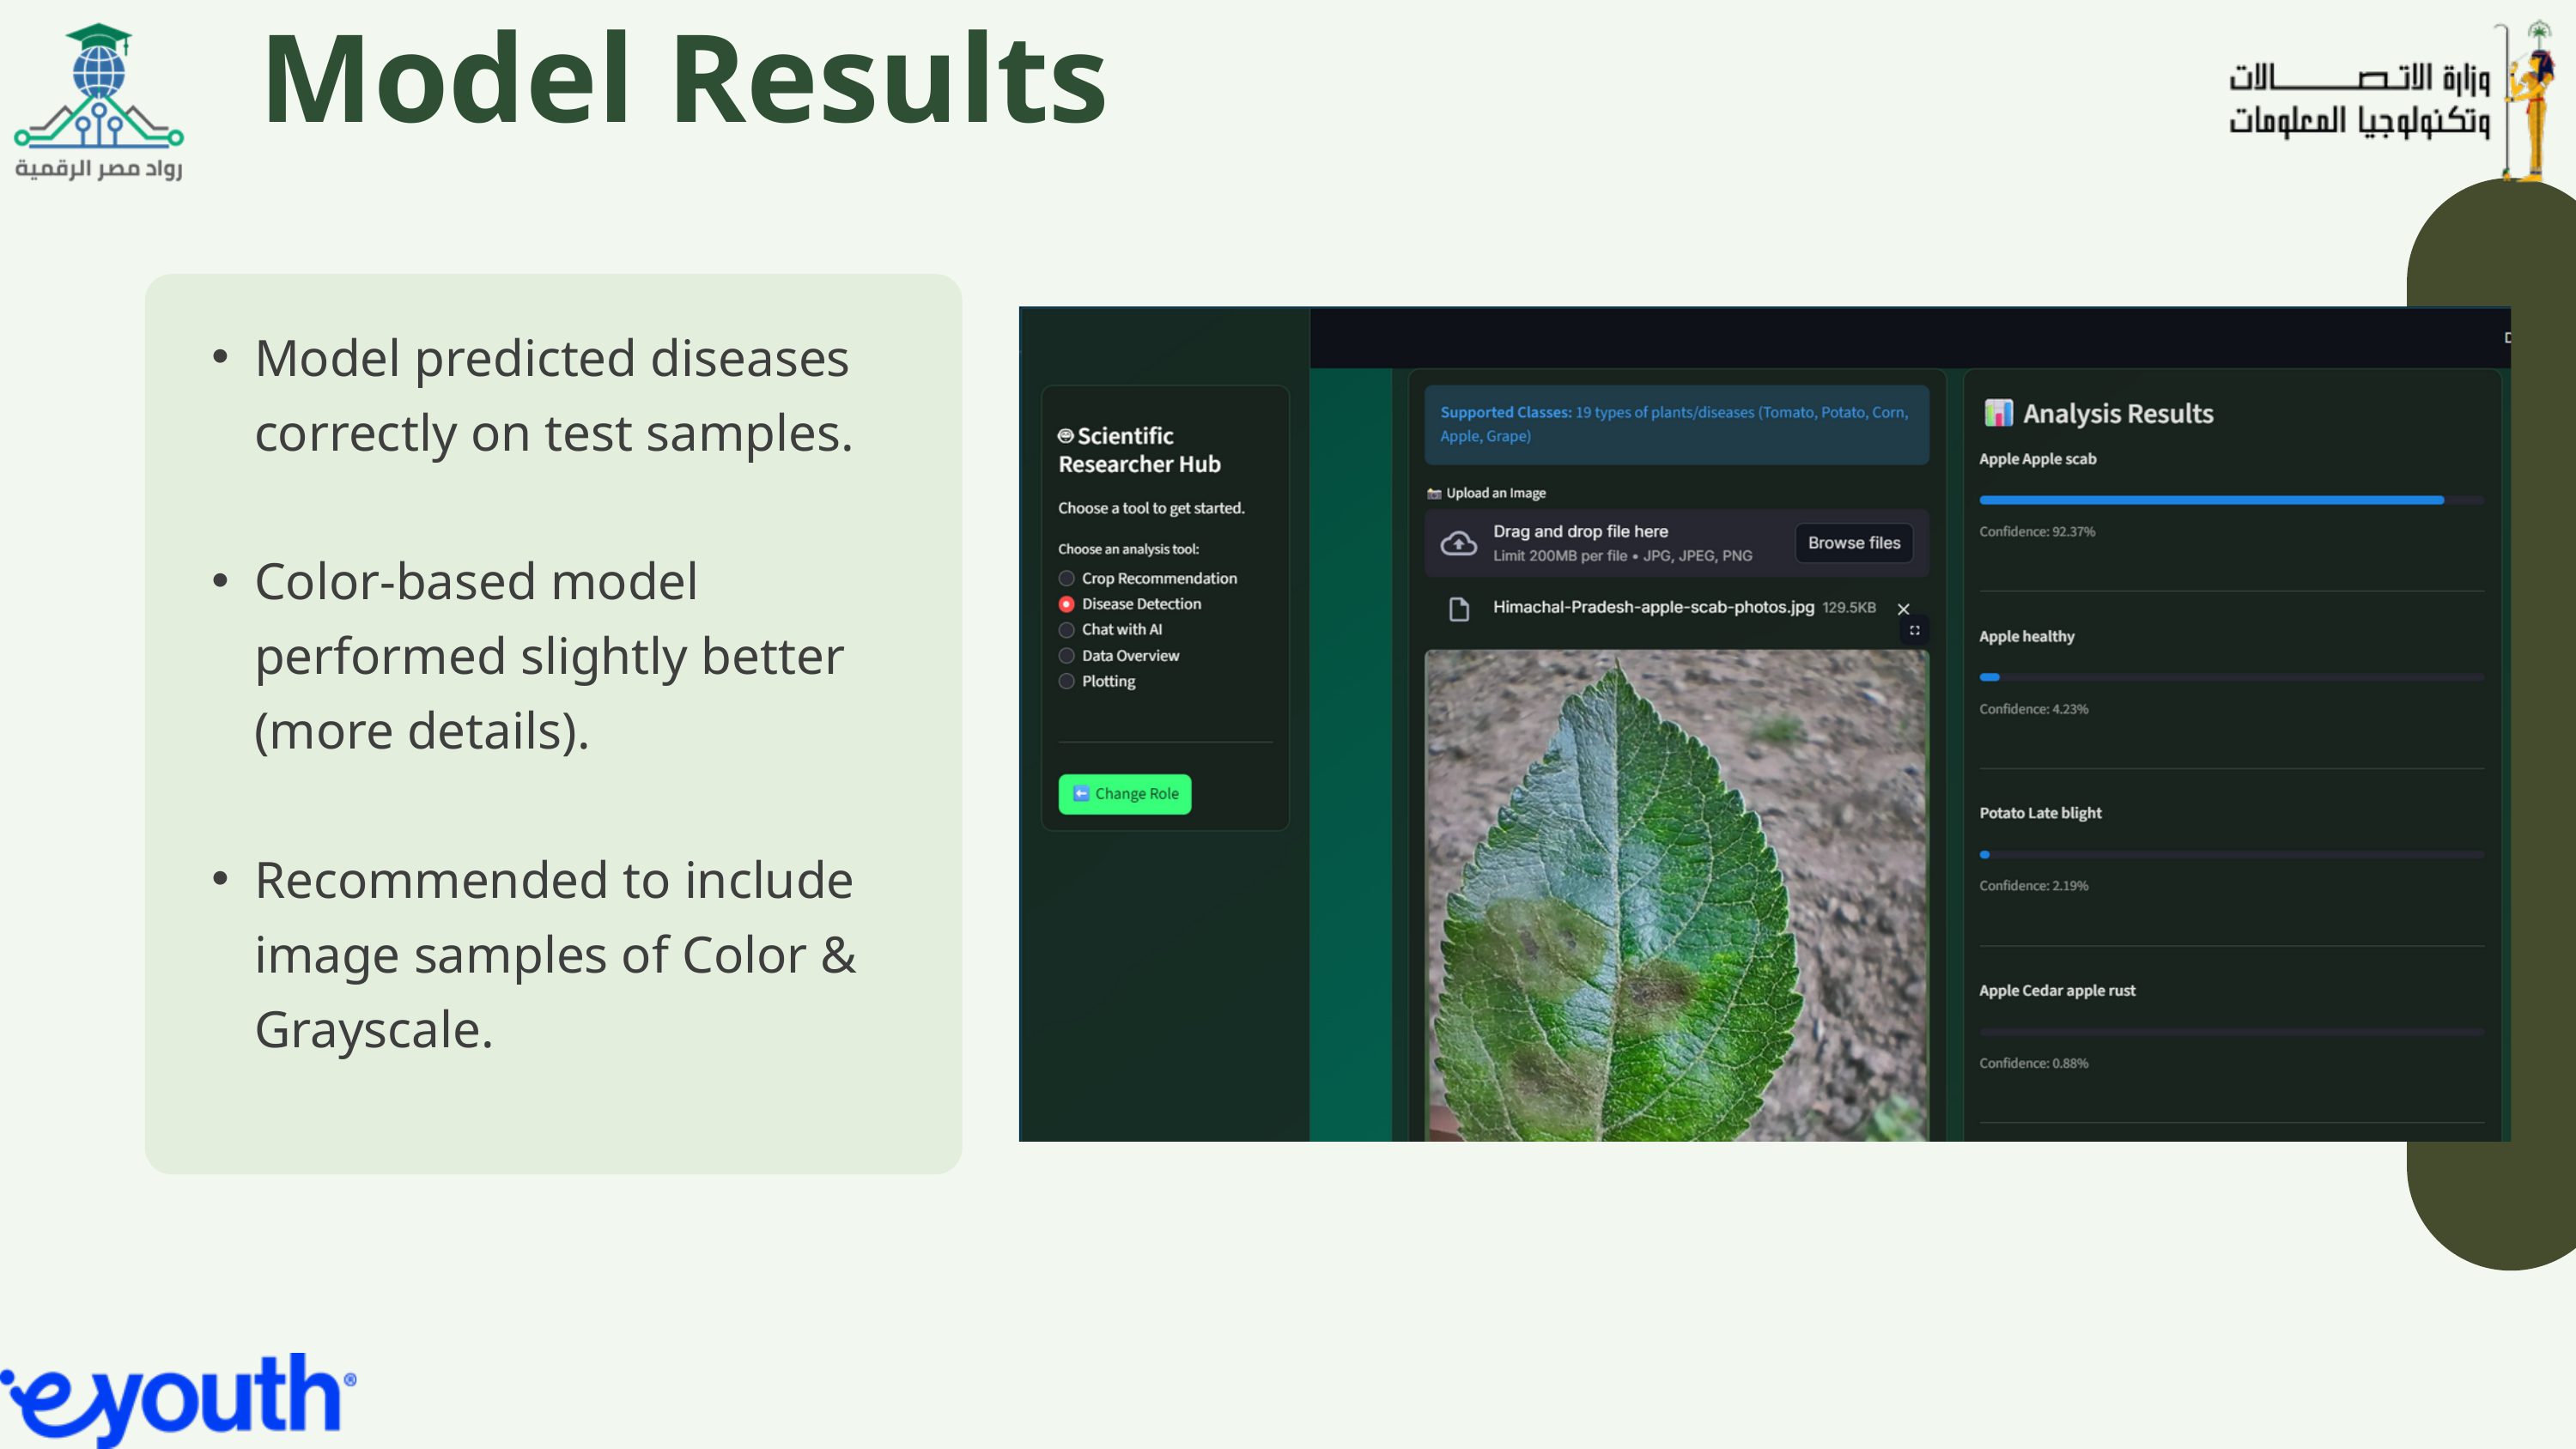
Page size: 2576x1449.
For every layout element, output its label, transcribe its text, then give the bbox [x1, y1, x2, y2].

text_box [0, 0, 259, 254]
text_box [0, 1353, 357, 1449]
text_box [1018, 306, 2402, 1143]
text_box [144, 273, 963, 1175]
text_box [2406, 178, 2576, 1271]
text_box Model Results [259, 24, 1543, 147]
text_box [2219, 15, 2576, 192]
